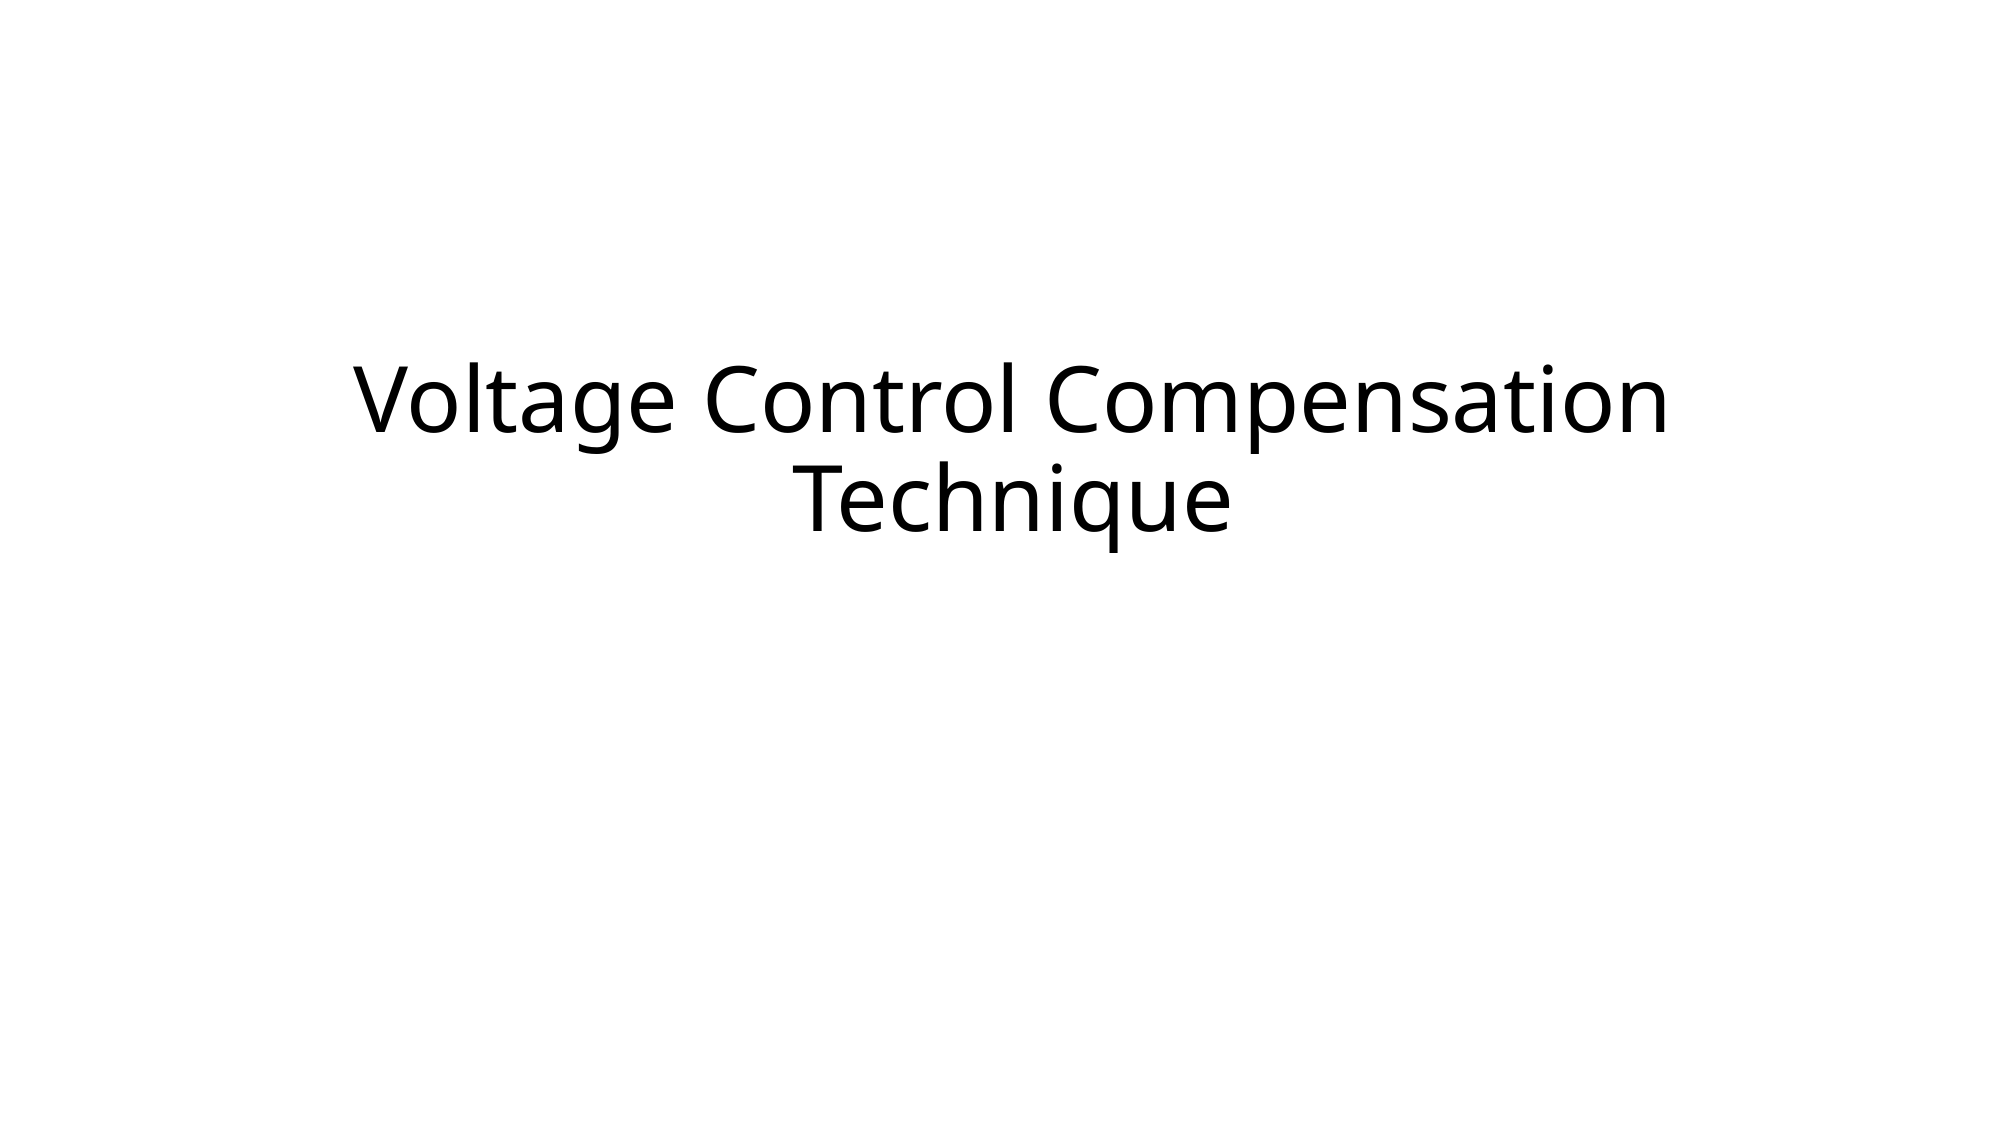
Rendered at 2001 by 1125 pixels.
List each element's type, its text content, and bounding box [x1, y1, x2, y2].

title Voltage Control Compensation Technique [150, 398, 1876, 616]
